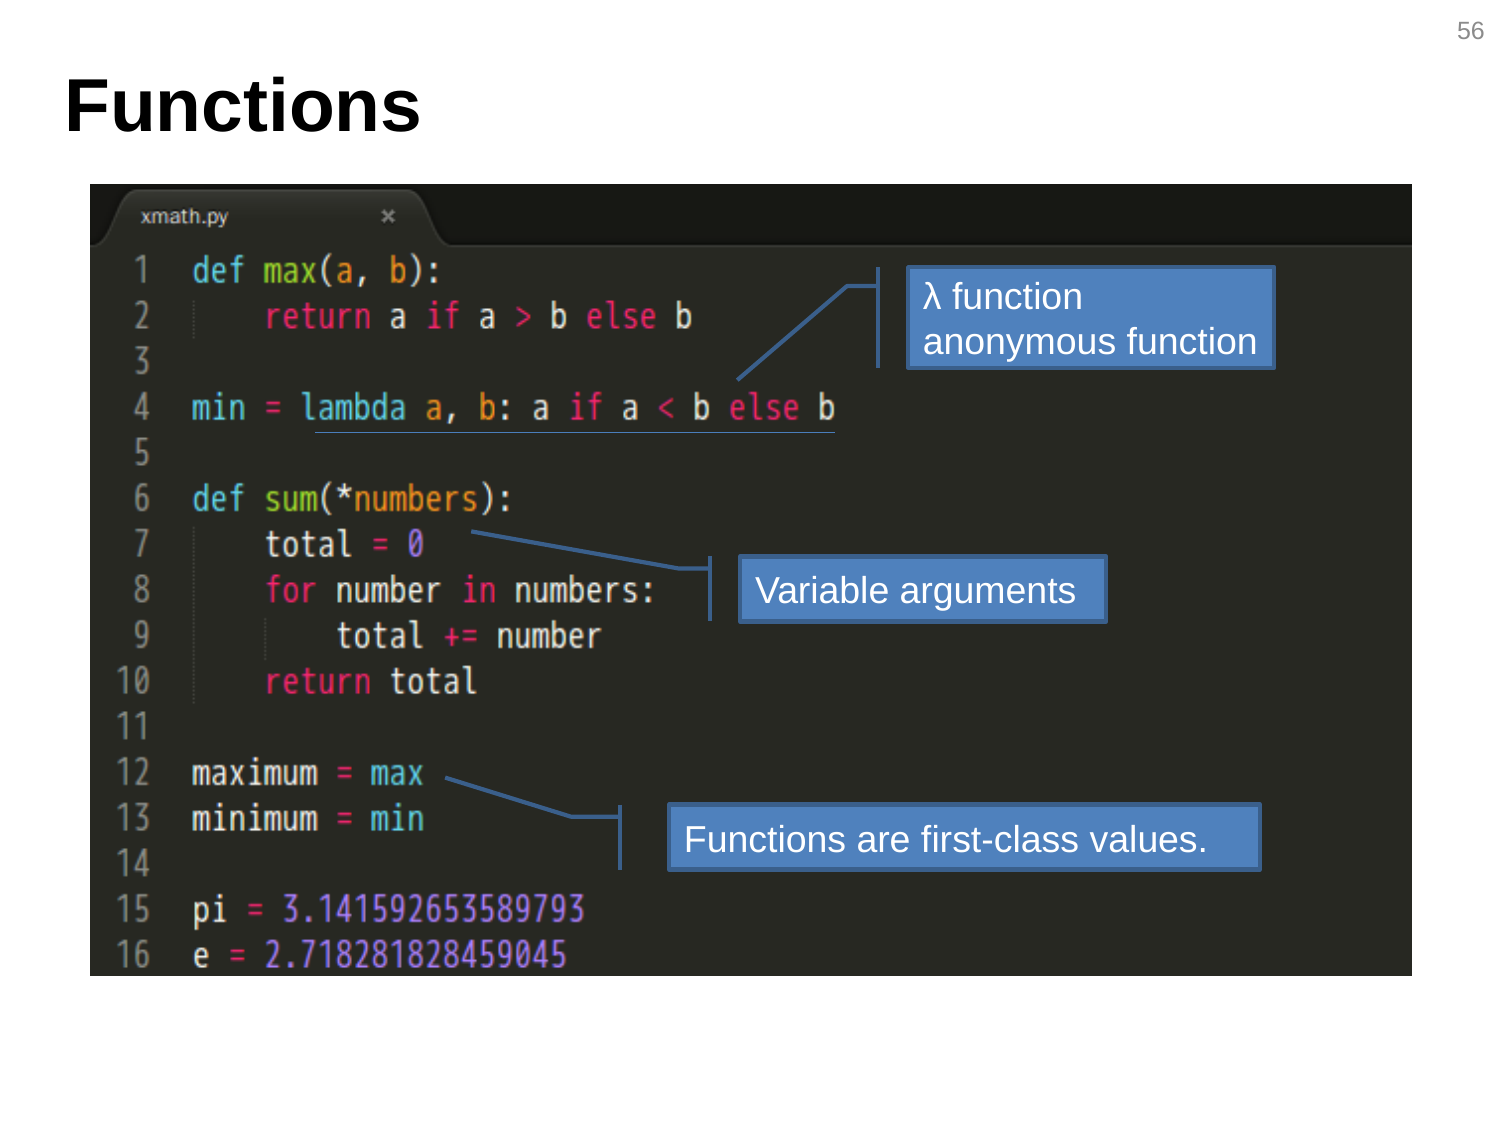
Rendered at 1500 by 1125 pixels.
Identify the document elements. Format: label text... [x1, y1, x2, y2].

picture [90, 184, 1412, 977]
slide_number 56 [1149, 0, 1500, 60]
title Functions [49, 7, 1400, 195]
